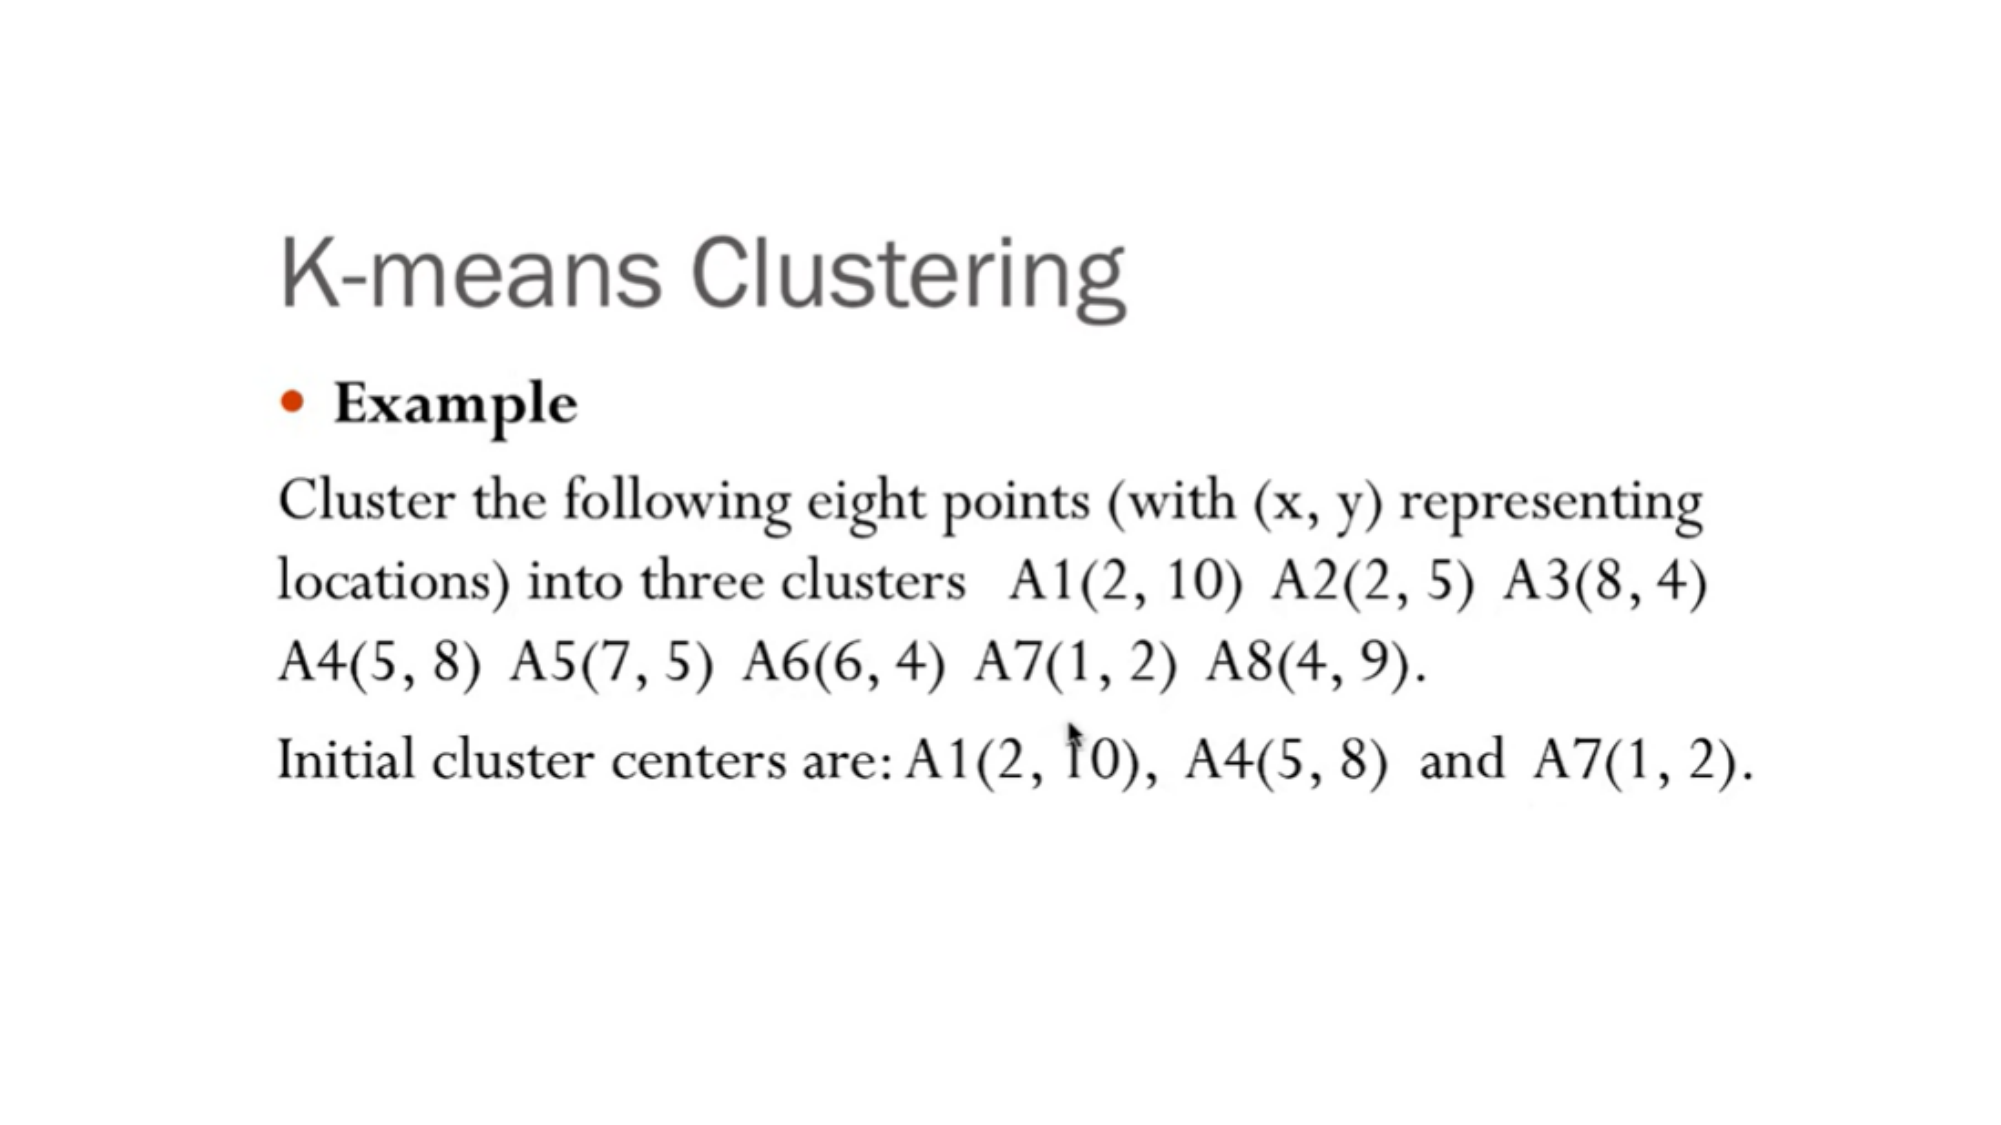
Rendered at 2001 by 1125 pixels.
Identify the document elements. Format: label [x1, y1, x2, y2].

picture [163, 198, 1774, 818]
